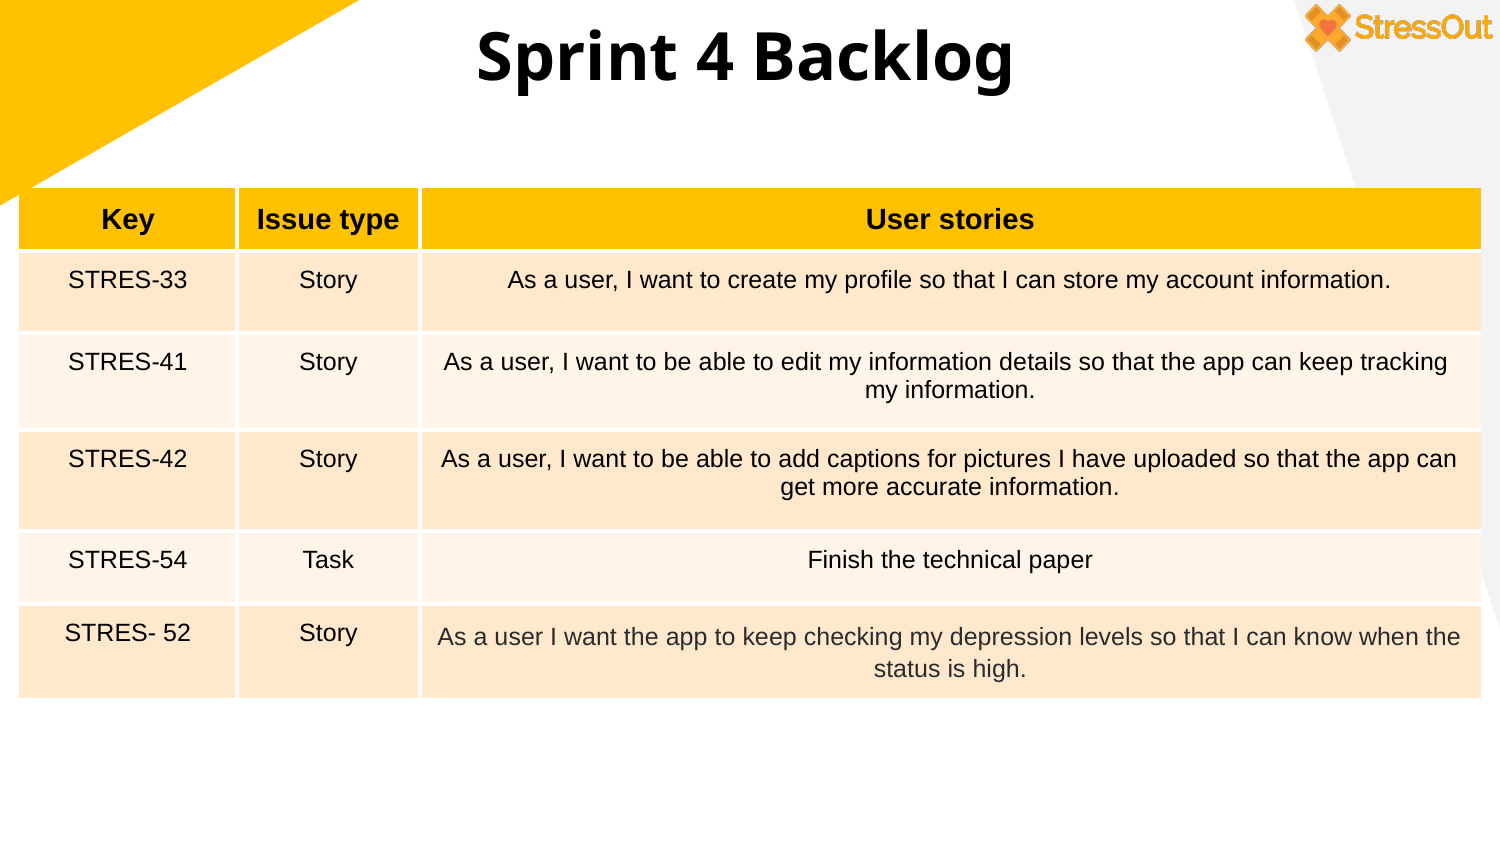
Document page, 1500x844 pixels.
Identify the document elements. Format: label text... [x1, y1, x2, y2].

table_header Issue type [239, 188, 418, 249]
table_header User stories [422, 188, 1481, 249]
table_cell Finish the technical paper [422, 533, 1481, 602]
title Sprint 4 Backlog [82, 0, 1412, 114]
table_cell STRES-41 [19, 335, 235, 428]
table_cell As a user, I want to be able to add captions for pictures I have uploaded so that the app can get more accurate information. [422, 432, 1481, 529]
table_cell As a user, I want to be able to edit my information details so that the app can keep tracking my information. [422, 335, 1481, 428]
table_cell Story [239, 606, 418, 698]
table_cell As a user I want the app to keep checking my depression levels so that I can know when the status is high. [422, 606, 1481, 698]
table_cell Story [239, 335, 418, 428]
table_cell STRES-54 [19, 533, 235, 602]
table_header Key [19, 188, 235, 249]
table_cell STRES-33 [19, 253, 235, 331]
table_cell STRES-42 [19, 432, 235, 529]
picture [1295, 0, 1500, 57]
table_cell As a user, I want to create my profile so that I can store my account information. [422, 253, 1481, 331]
table_cell STRES- 52 [19, 606, 235, 698]
table_cell Story [239, 432, 418, 529]
table_cell Task [239, 533, 418, 602]
table_cell Story [239, 253, 418, 331]
